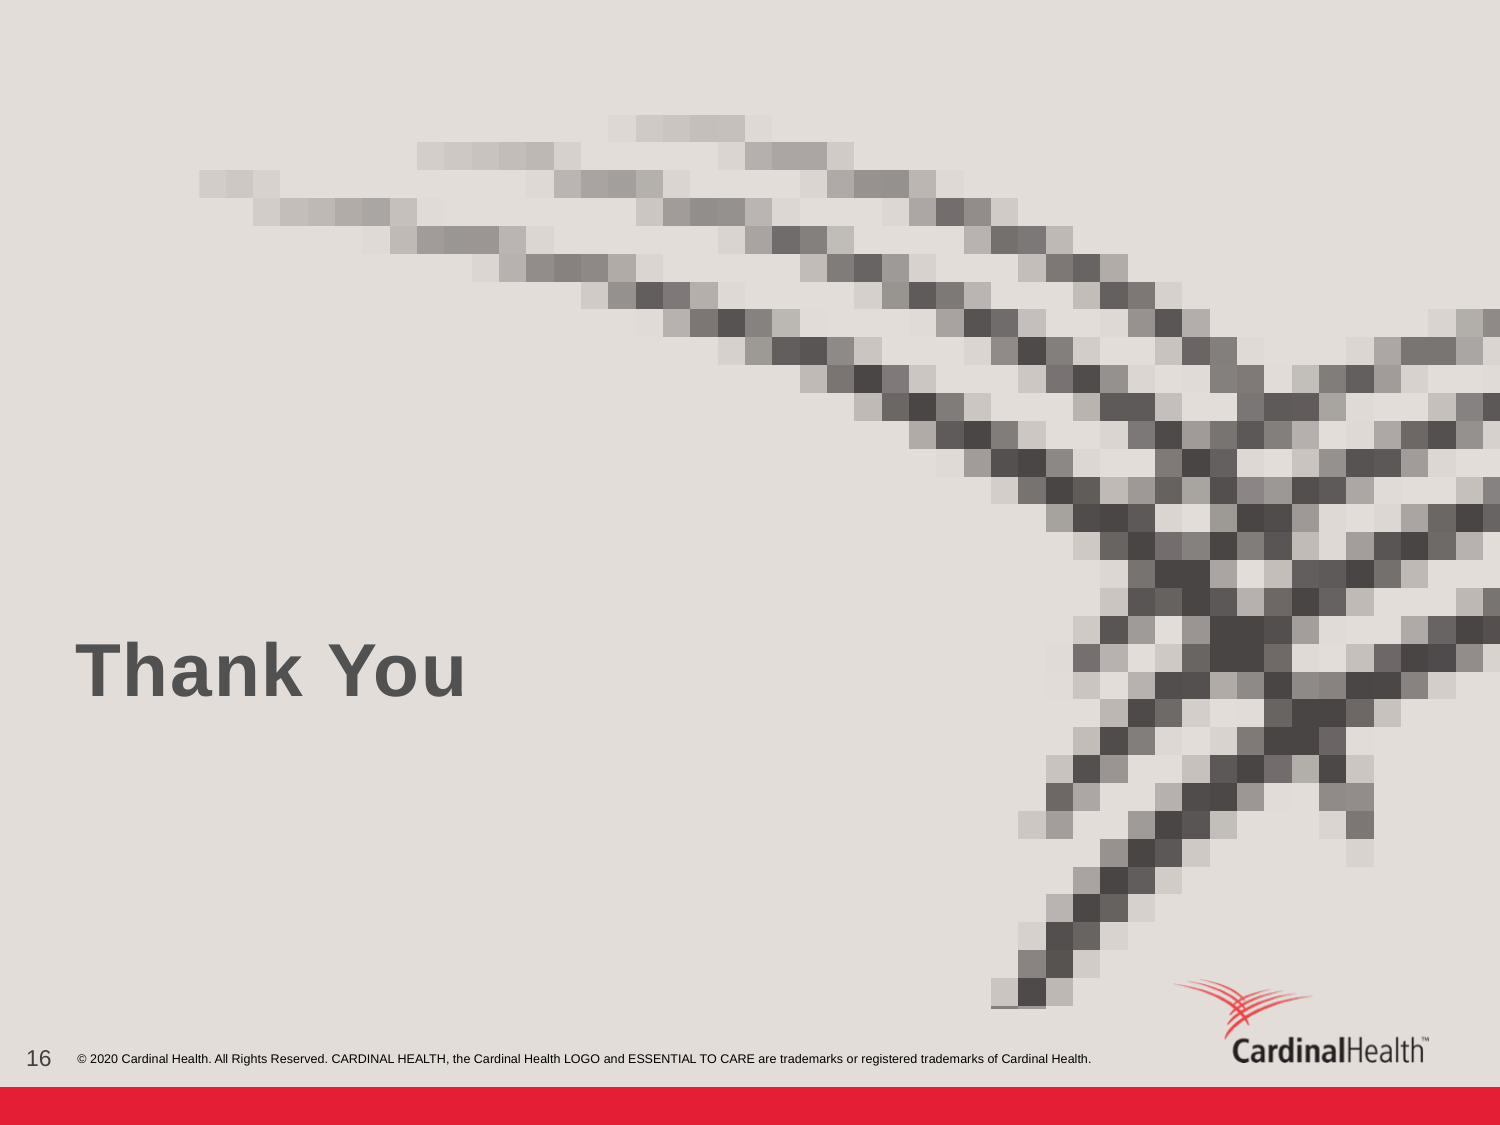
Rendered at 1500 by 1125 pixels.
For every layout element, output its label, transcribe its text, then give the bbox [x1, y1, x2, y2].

list Thank You [75, 411, 829, 713]
picture [1173, 979, 1429, 1063]
